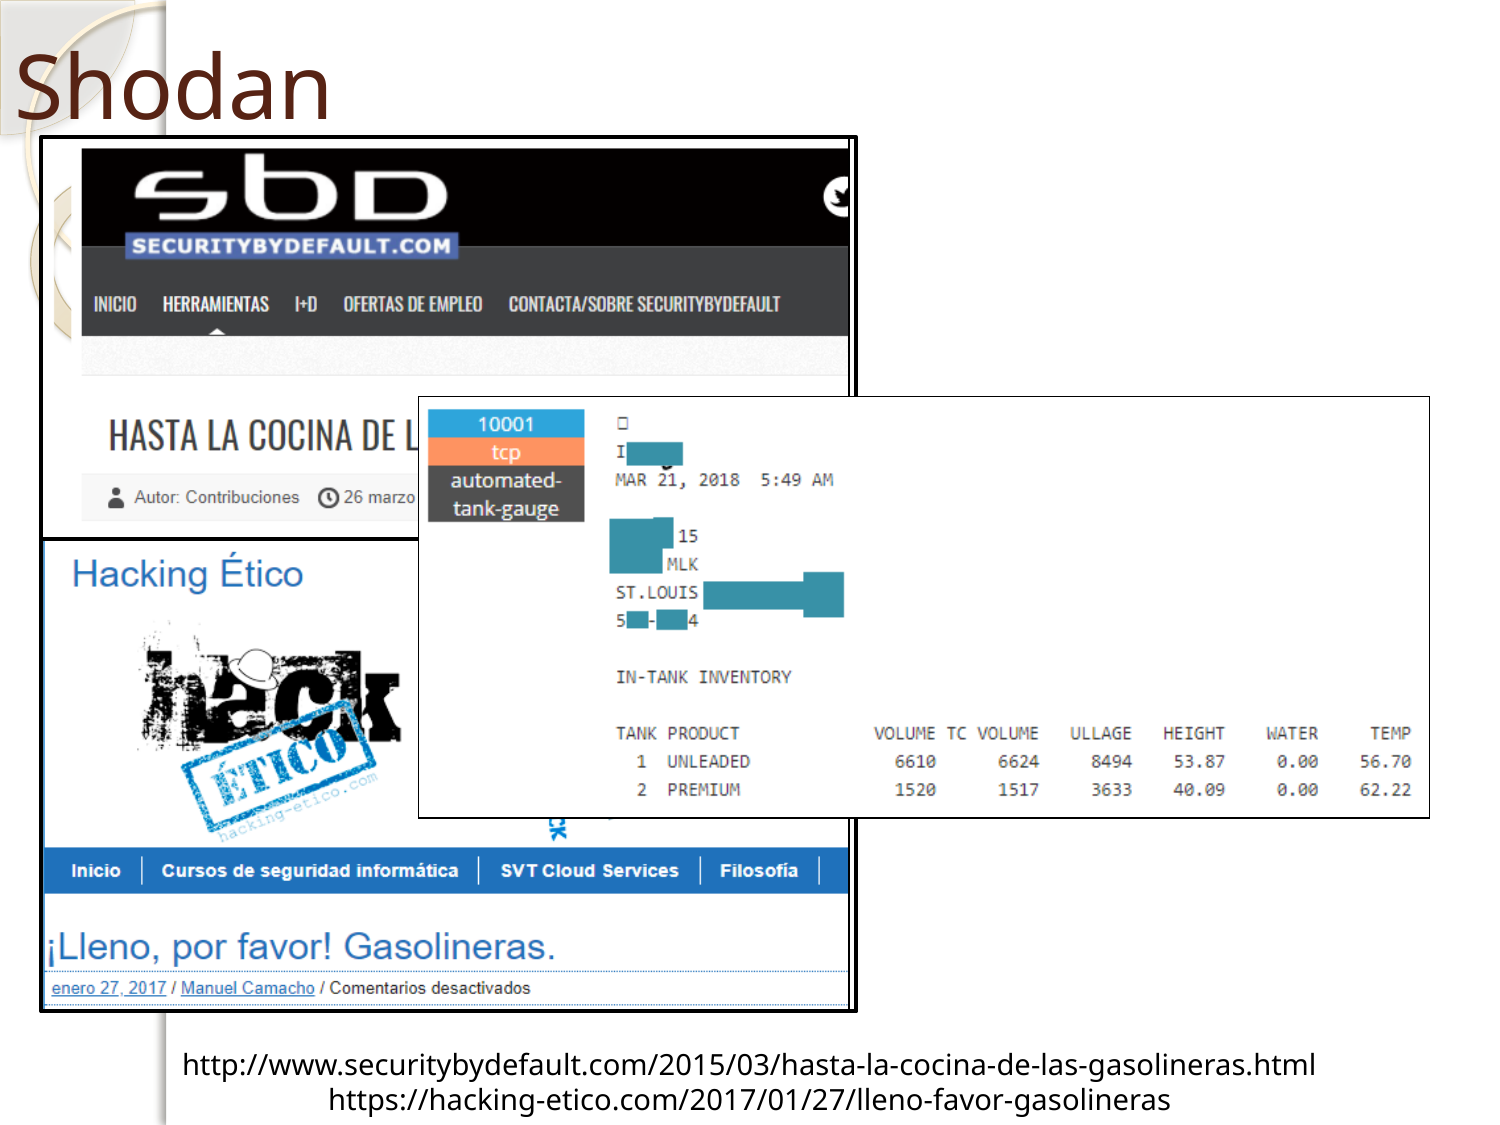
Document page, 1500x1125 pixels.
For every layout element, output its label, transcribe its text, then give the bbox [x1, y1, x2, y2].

text_box http://www.securitybydefault.com/2015/03/hasta-la-cocina-de-las-gasolineras.html https://hacking-etico.com/2017/01/27/lleno-favor-gasolineras [0, 1039, 1500, 1124]
text_box [849, 135, 858, 393]
title Shodan [0, 7, 1483, 145]
picture [41, 136, 1429, 1012]
